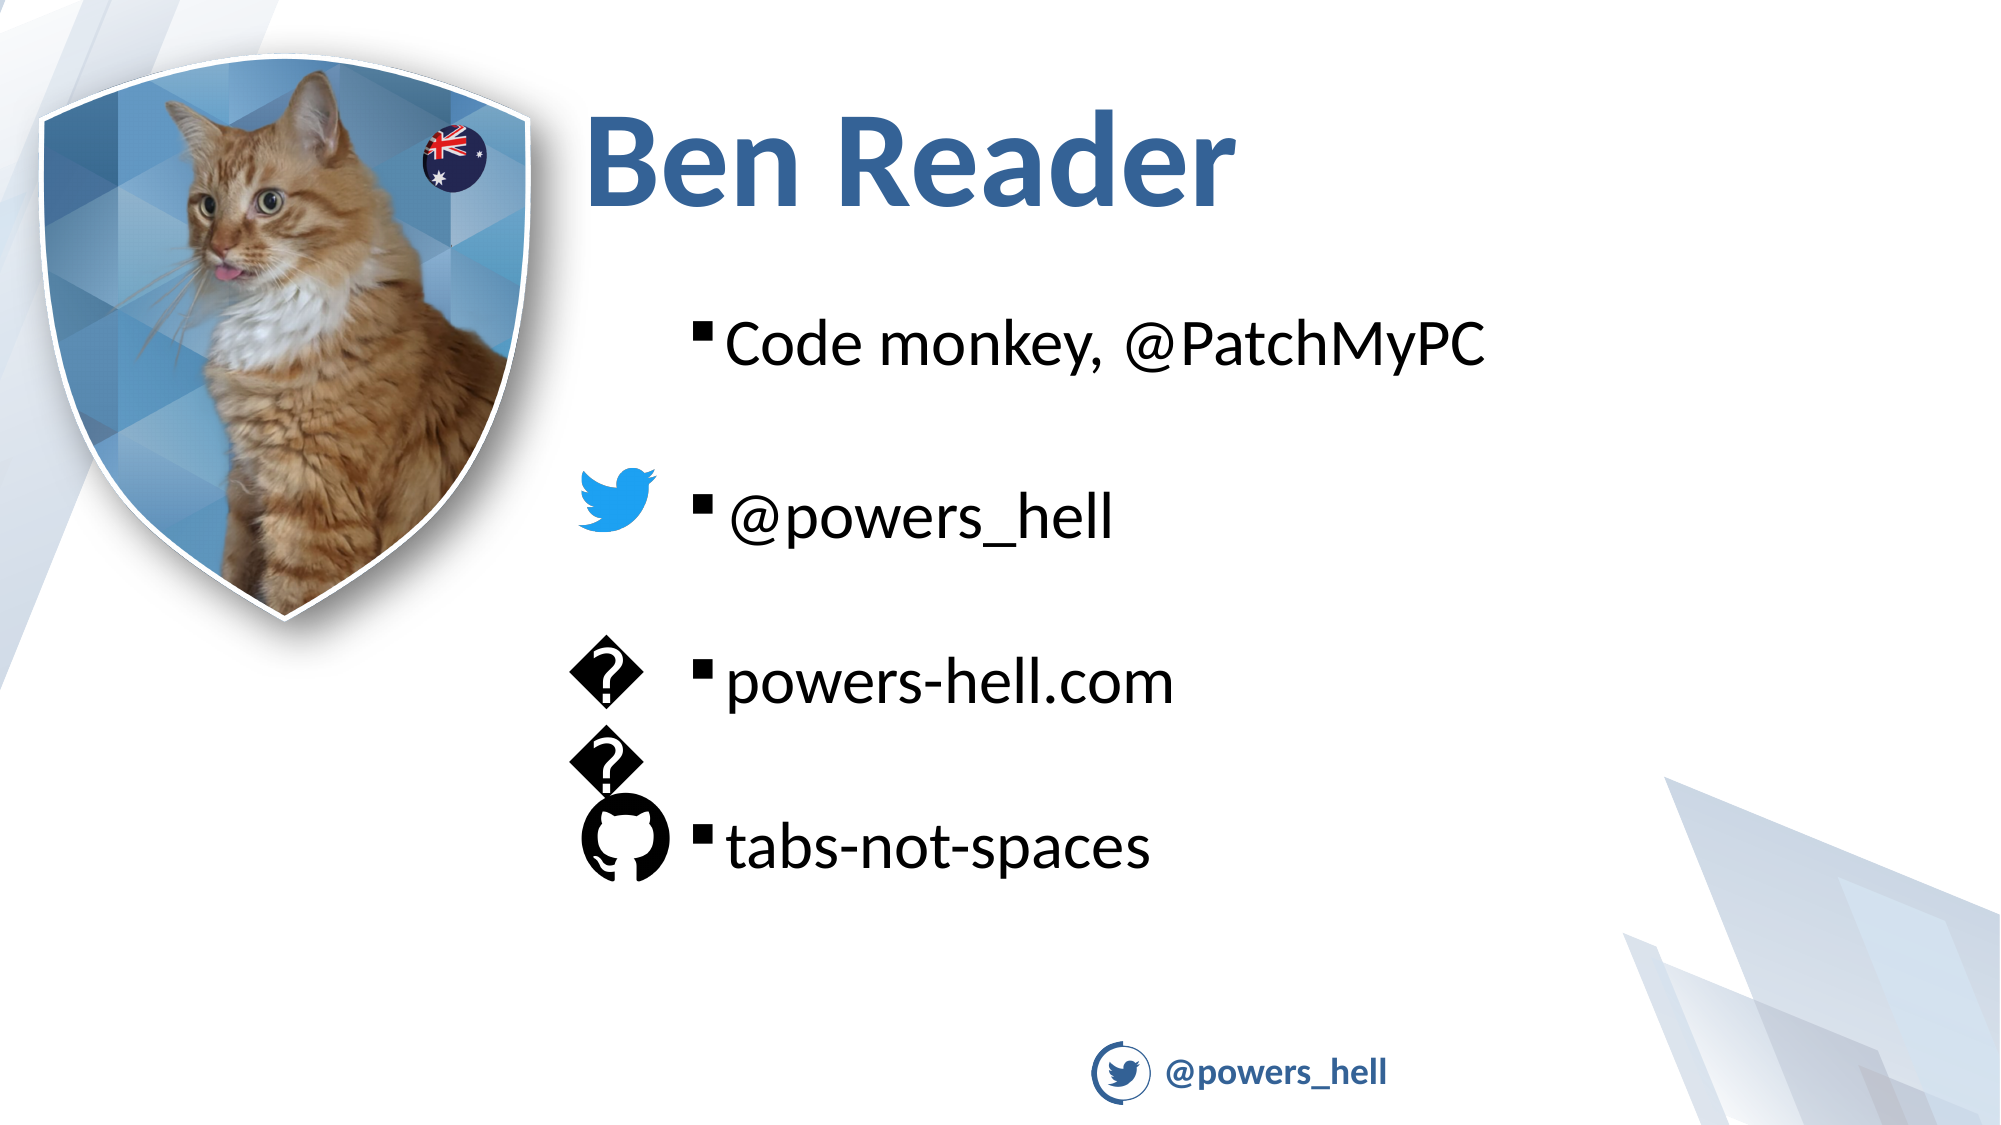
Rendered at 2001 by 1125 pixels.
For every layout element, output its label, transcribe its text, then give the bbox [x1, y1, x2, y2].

text_box Ben Reader [568, 53, 1863, 271]
text_box 💻 [554, 621, 650, 765]
text_box Code monkey, @PatchMyPC @powers_hell powers-hell.com tabs-not-spaces [672, 300, 1615, 1010]
picture [0, 0, 2000, 1125]
